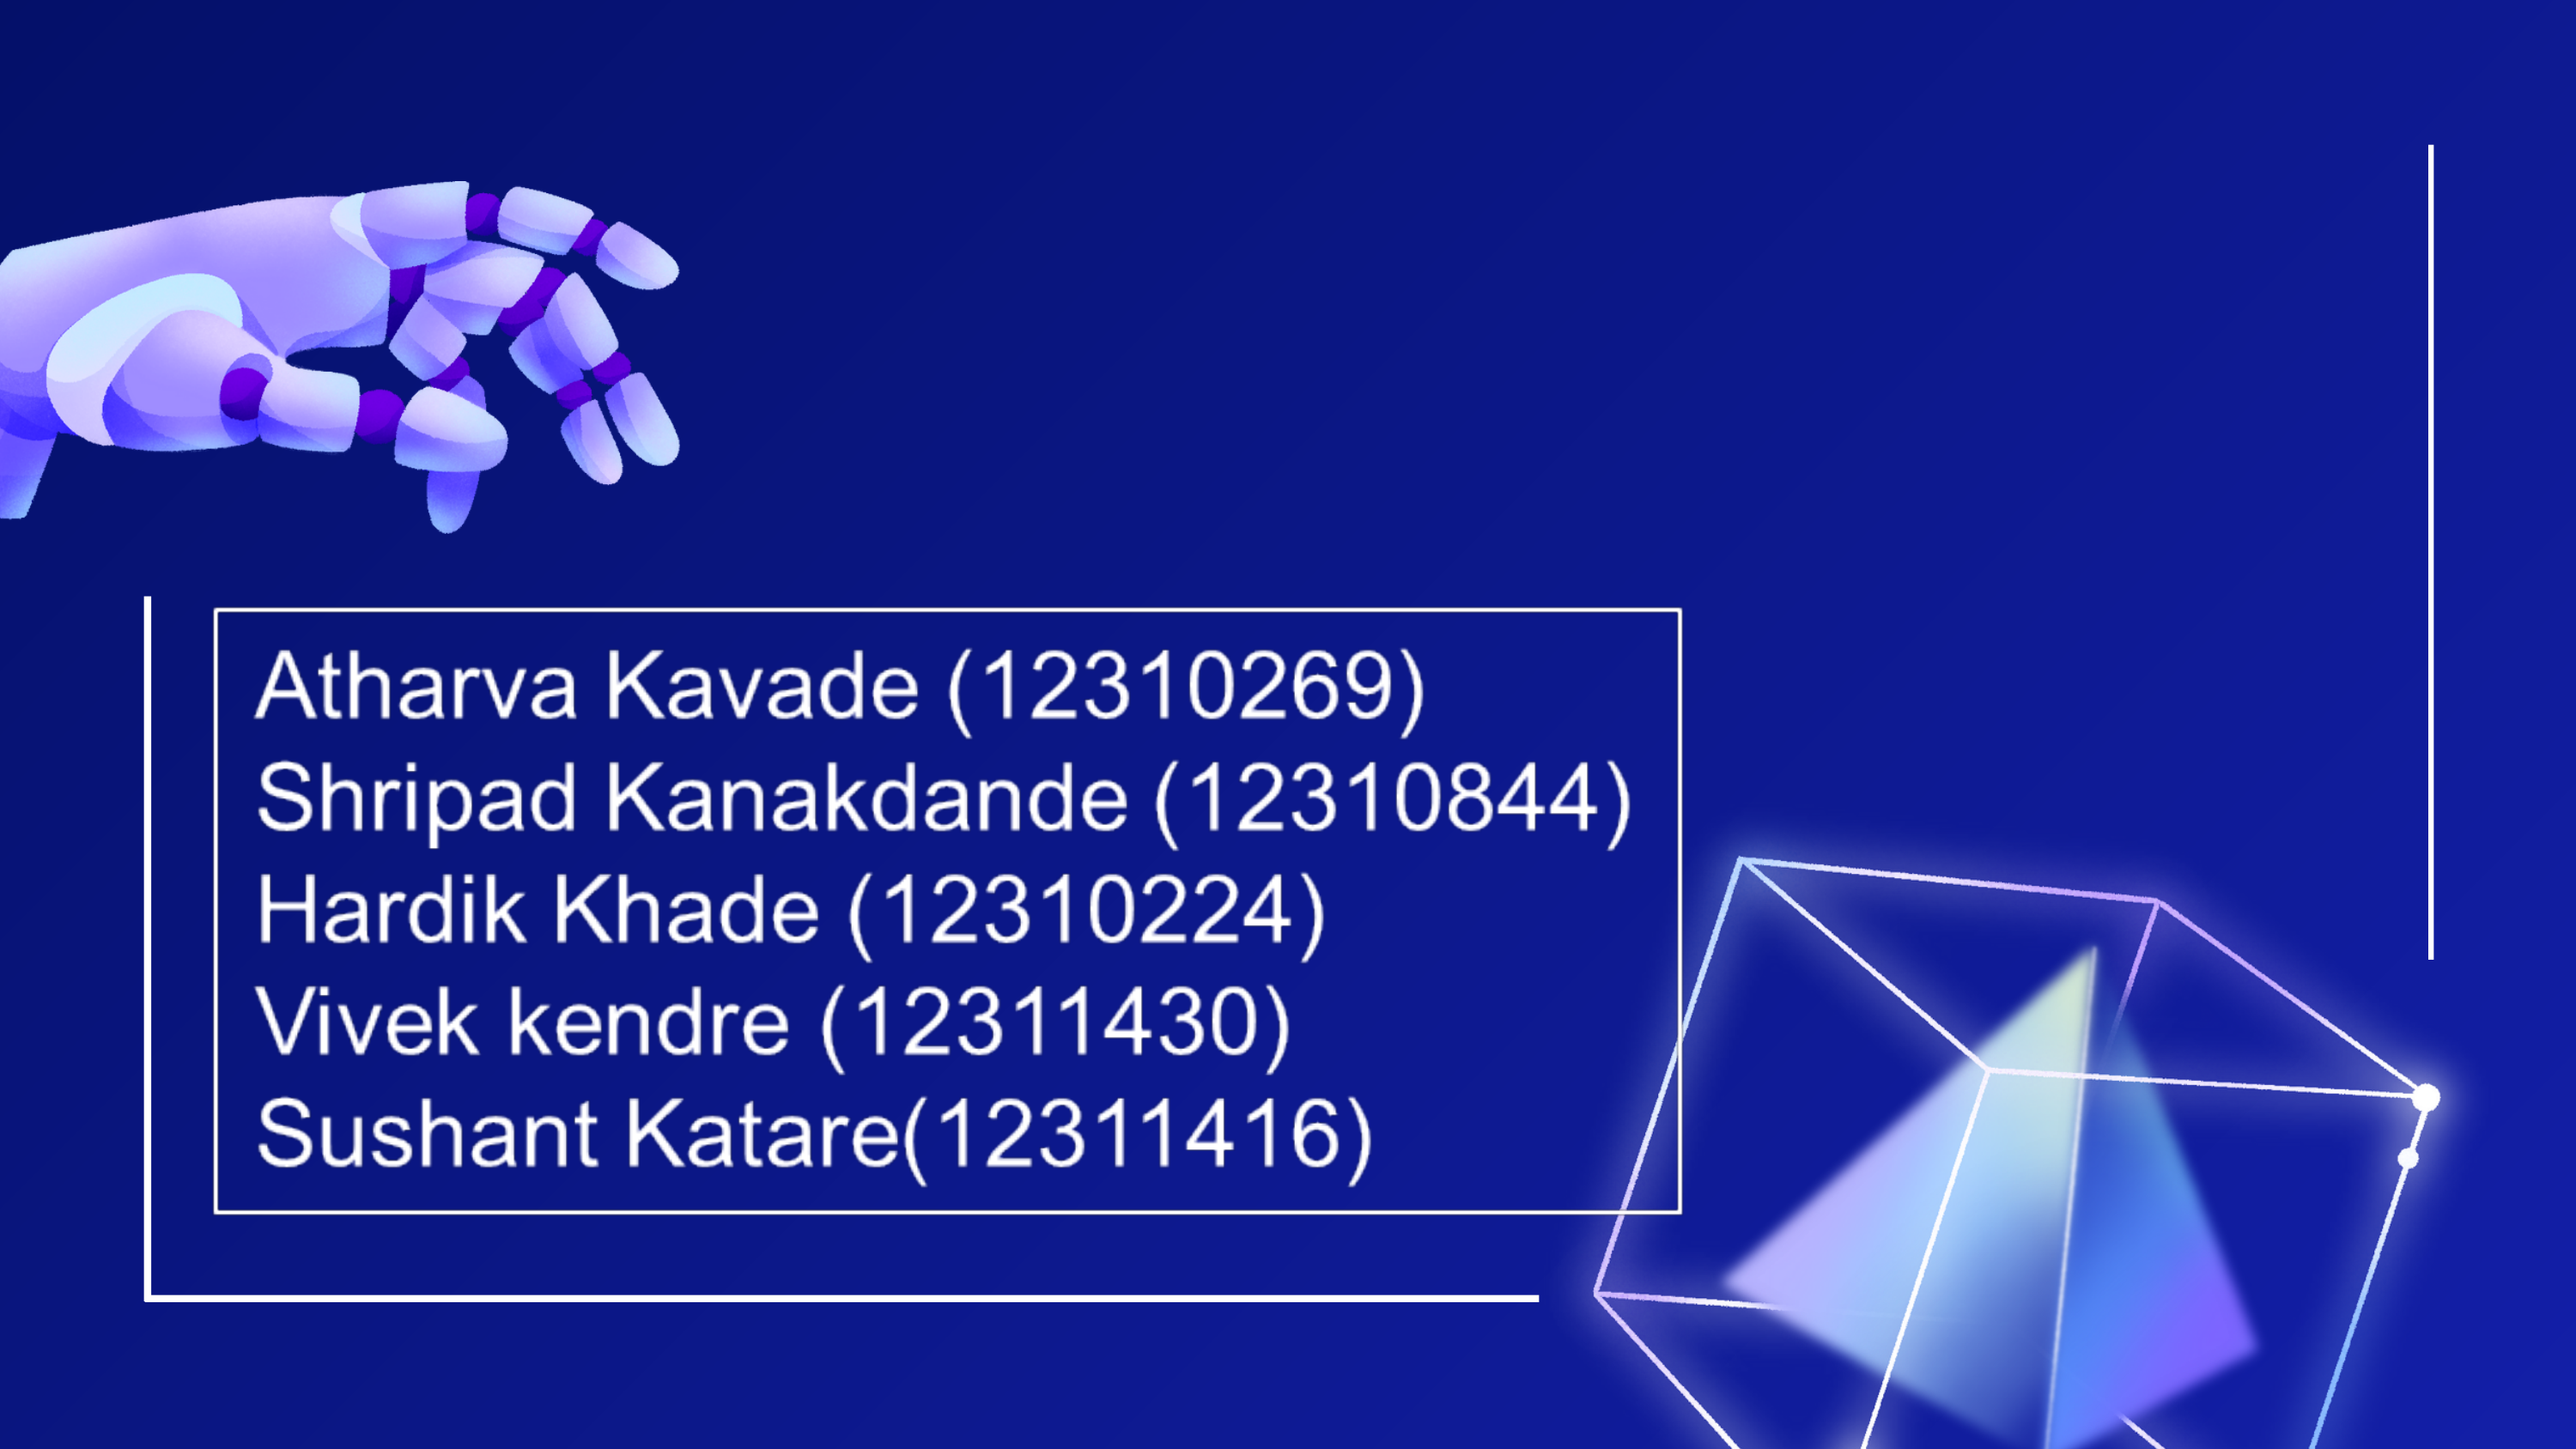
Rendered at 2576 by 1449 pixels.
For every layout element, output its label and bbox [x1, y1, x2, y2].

text_box [0, 181, 681, 535]
text_box [1540, 596, 1693, 1248]
text_box [144, 596, 1540, 1301]
text_box [1539, 797, 2500, 1449]
